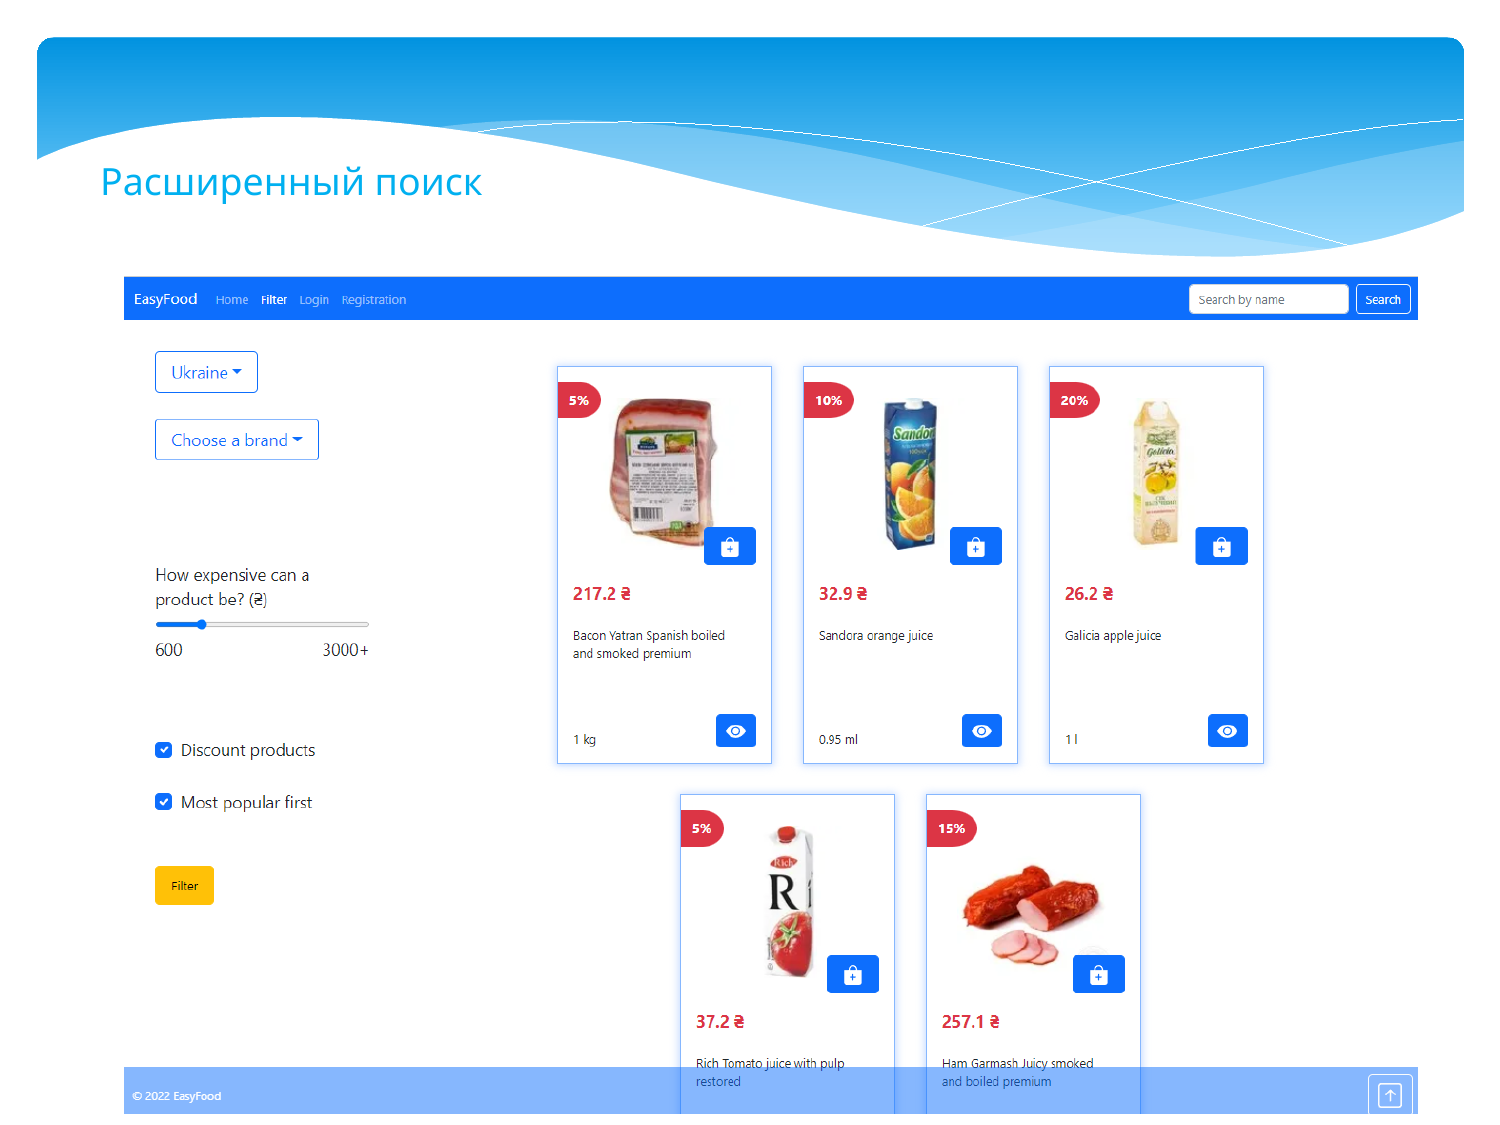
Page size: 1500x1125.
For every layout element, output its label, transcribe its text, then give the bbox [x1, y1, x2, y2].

text_box Расширенный поиск [85, 150, 498, 210]
picture [123, 275, 1418, 1114]
